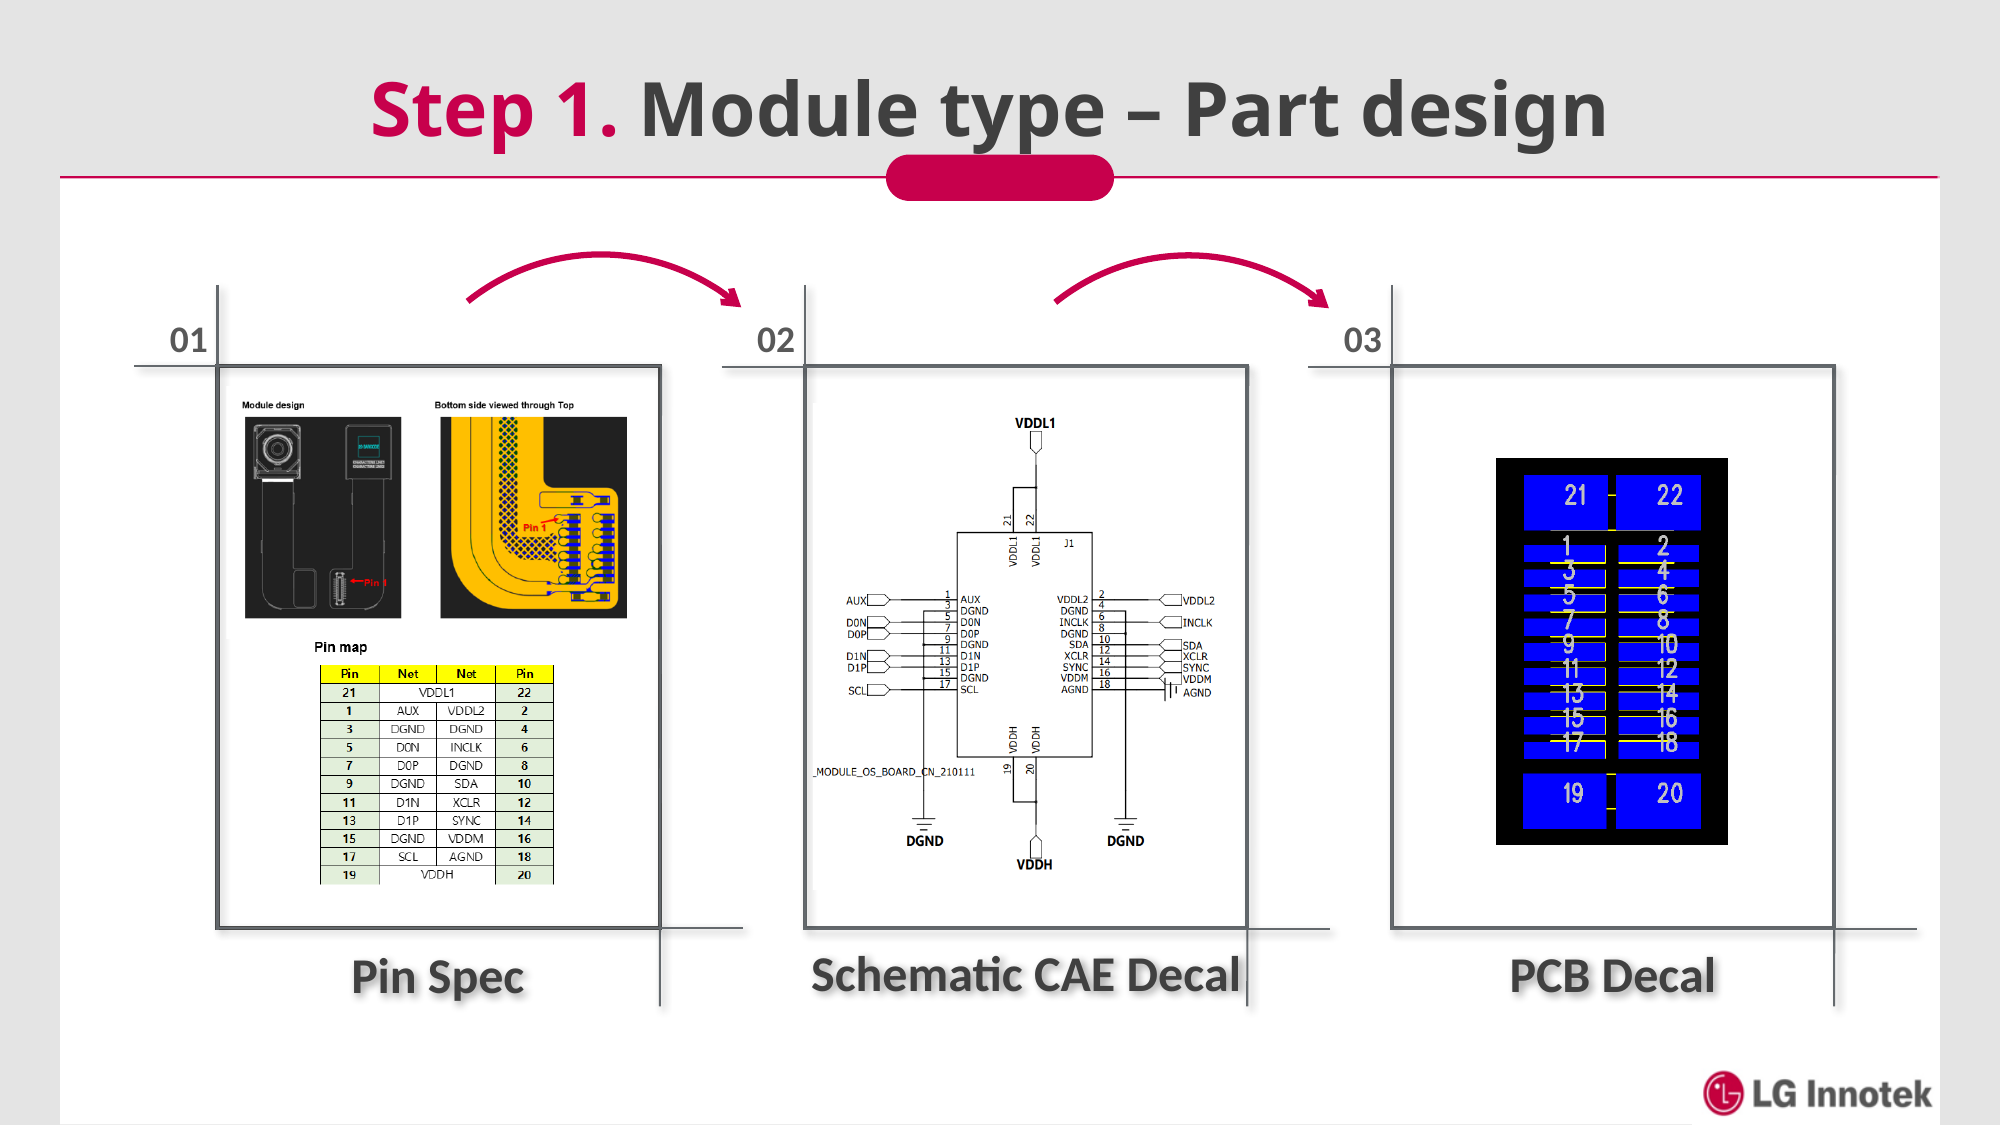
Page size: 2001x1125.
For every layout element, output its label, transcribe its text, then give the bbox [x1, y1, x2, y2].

picture [1692, 1064, 1940, 1125]
text_box Step 1. Module type – Part design [261, 8, 1739, 159]
picture [226, 386, 643, 919]
text_box [1081, 254, 1297, 284]
picture [812, 403, 1239, 890]
text_box [491, 253, 711, 284]
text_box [134, 284, 721, 1007]
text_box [1308, 284, 1917, 1007]
picture [1496, 458, 1728, 845]
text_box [721, 284, 1308, 1007]
text_box [884, 159, 1116, 202]
text_box Pin Spec [271, 1007, 605, 1011]
text_box 주 [59, 177, 1941, 1125]
